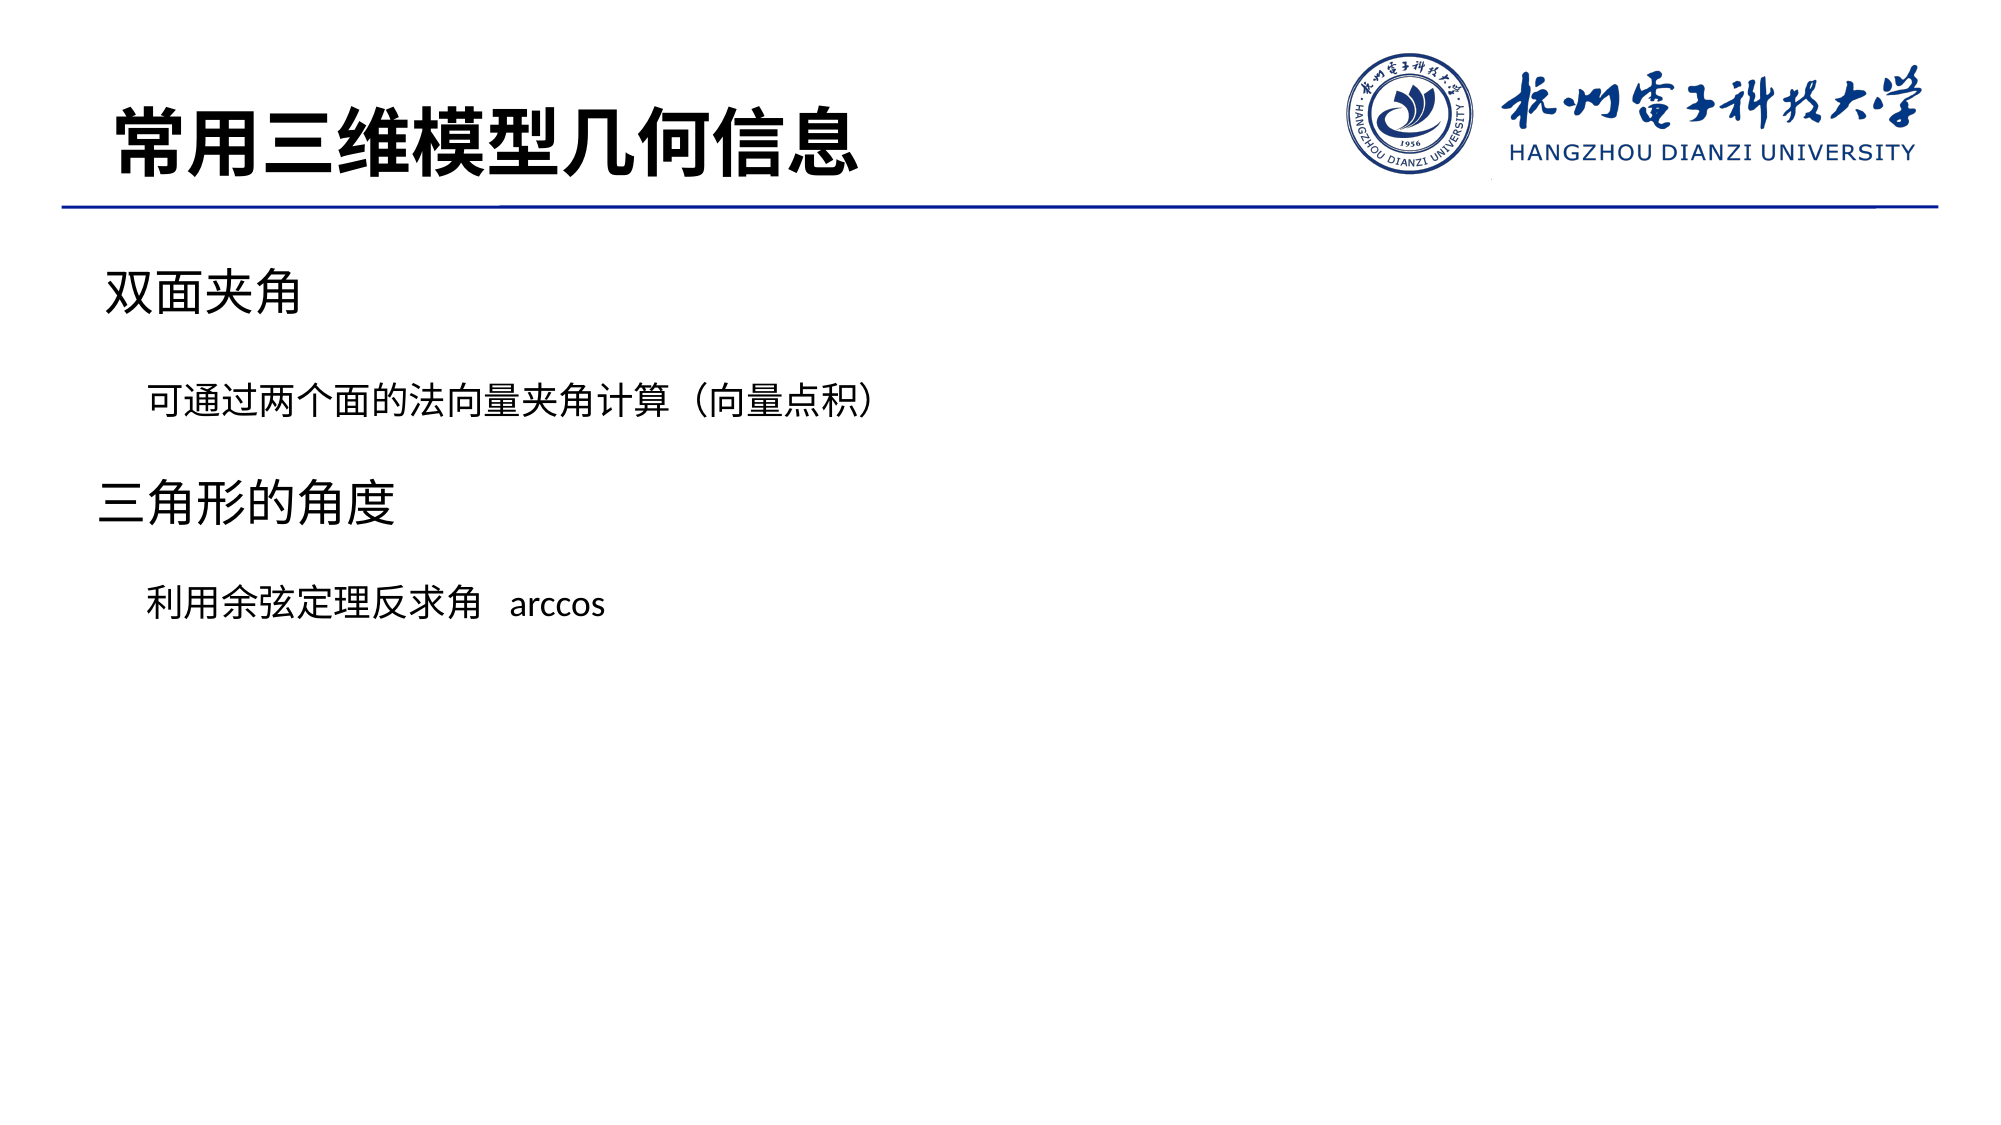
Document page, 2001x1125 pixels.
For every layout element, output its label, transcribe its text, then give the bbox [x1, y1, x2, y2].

text_box 利用余弦定理反求角 arccos [138, 571, 634, 632]
list 常用三维模型几何信息 [103, 86, 1250, 187]
text_box 可通过两个面的法向量夹角计算（向量点积） [138, 369, 919, 430]
text_box 三角形的角度 [96, 471, 507, 553]
picture [1344, 47, 1922, 180]
list 双面夹角 [103, 259, 516, 343]
